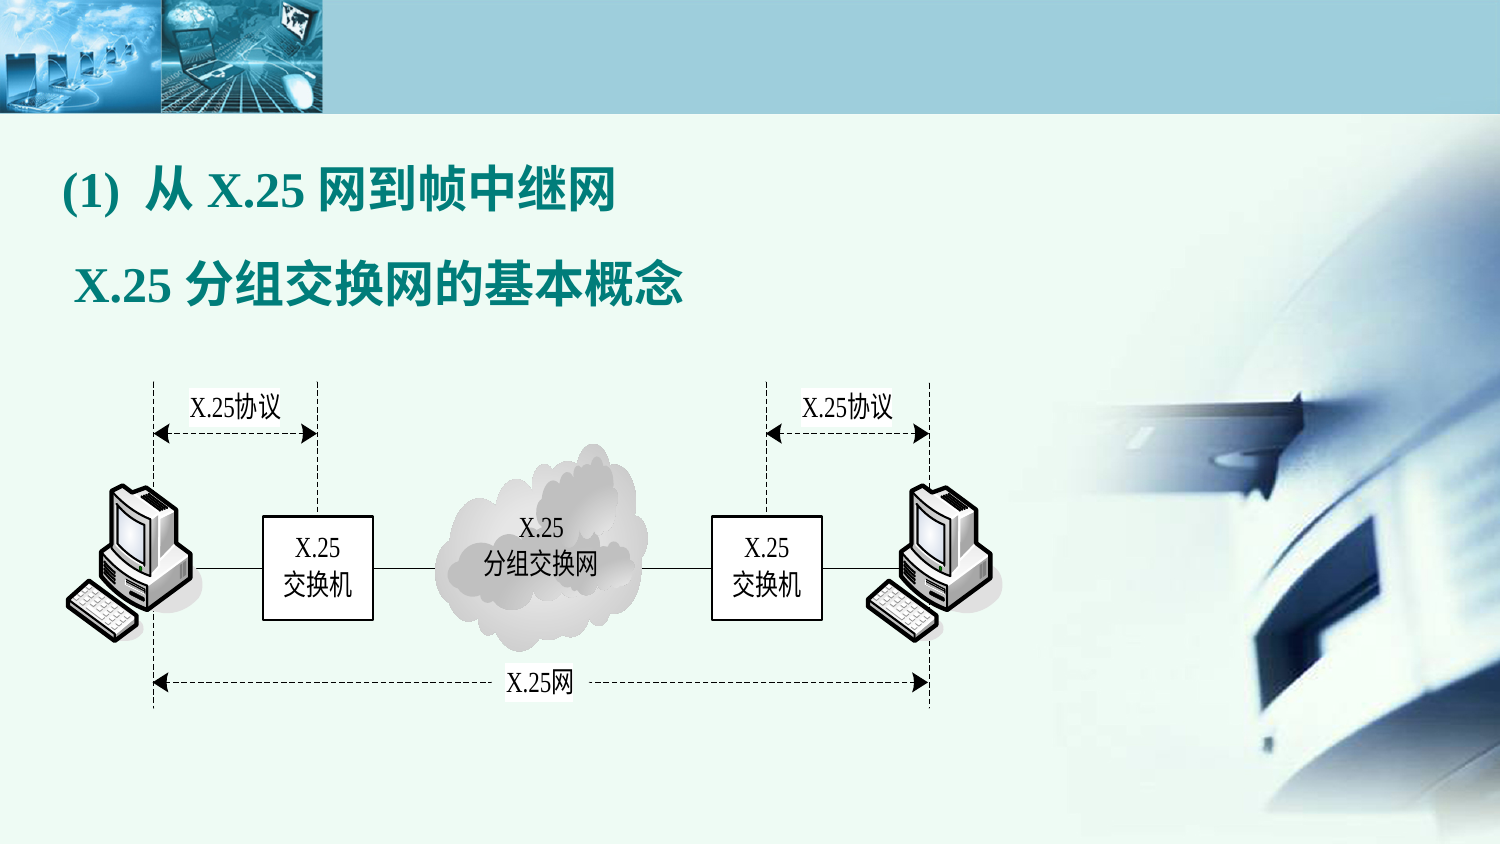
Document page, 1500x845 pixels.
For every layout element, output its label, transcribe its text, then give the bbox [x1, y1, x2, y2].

list X.25分组交换网的基本概念 [58, 244, 898, 352]
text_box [60, 374, 1009, 716]
picture [0, 1, 1500, 844]
title (1) 从X.25网到帧中继网 [46, 117, 1102, 259]
